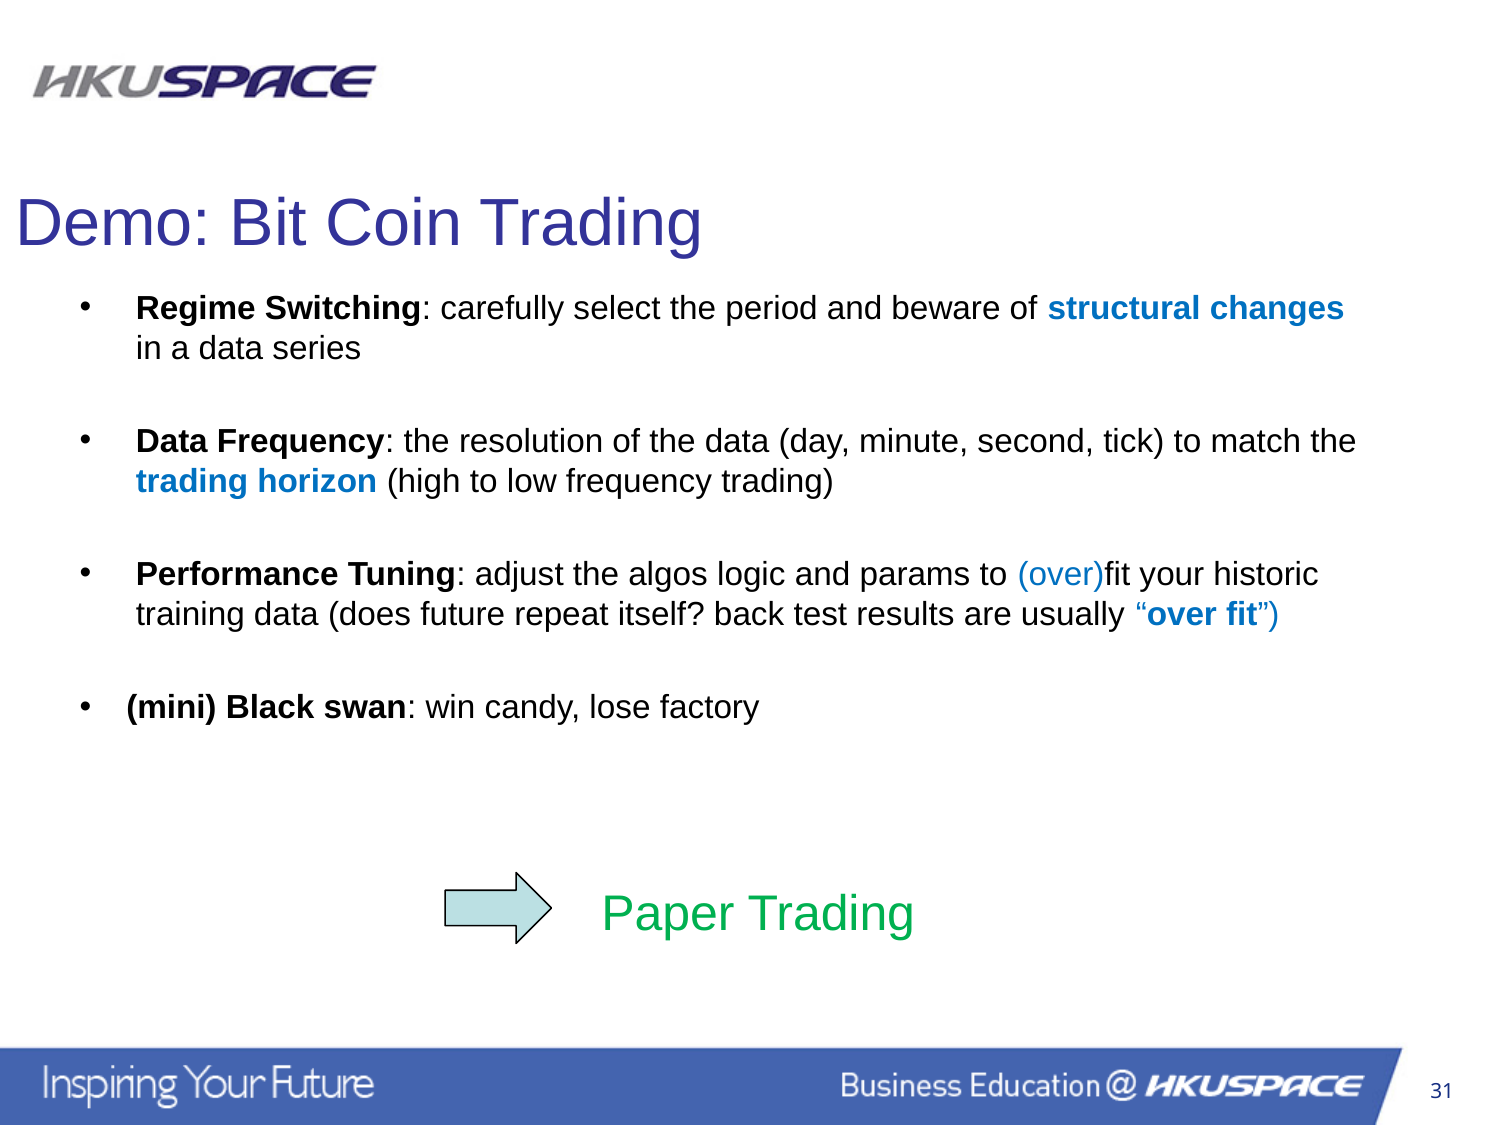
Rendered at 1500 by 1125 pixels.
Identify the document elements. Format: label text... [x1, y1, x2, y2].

title Demo: Bit Coin Trading [0, 101, 1325, 266]
text_box Regime Switching: carefully select the period and beware of structural changes in a data series Data Frequency: the resolution of the data (day, minute, second, tick) to match the trading horizon (high to low frequency trading) Performance Tuning: adjust the algos logic and params to (over)fit your historic training data (does future repeat itself? back test results are usually “over fit”) (mini) Black swan: win candy, lose factory [64, 278, 1388, 752]
text_box Paper Trading [586, 872, 931, 1008]
text_box [445, 872, 552, 944]
picture [0, 0, 1500, 1125]
slide_number 31 [1415, 1070, 1499, 1125]
